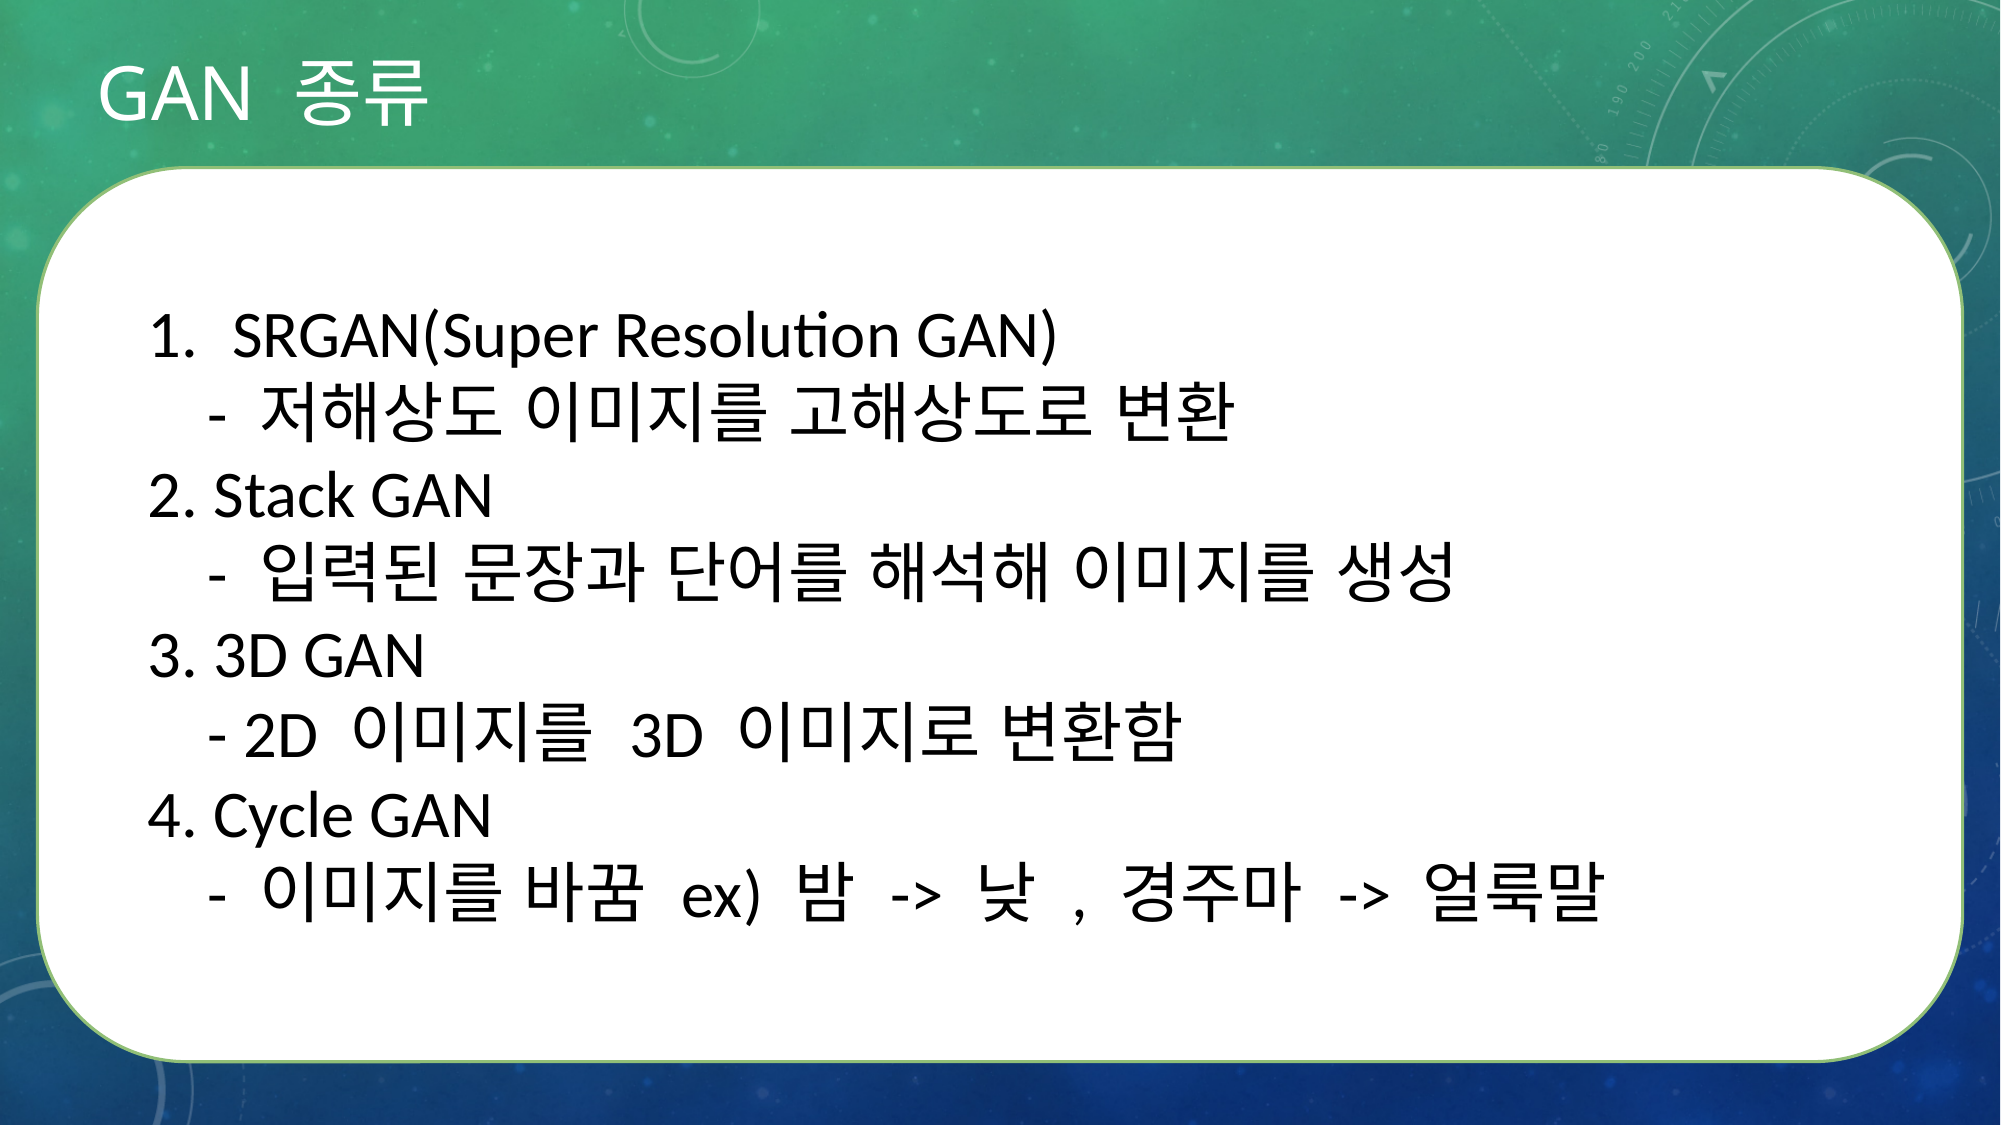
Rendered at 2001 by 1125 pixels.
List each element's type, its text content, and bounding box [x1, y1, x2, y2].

text_box SRGAN(Super Resolution GAN) - 저해상도 이미지를 고해상도로 변환 2. Stack GAN - 입력된 문장과 단어를 해석해 이미지를 생성 3. 3D GAN - 2D 이미지를 3D 이미지로 변환함 4. Cycle GAN - 이미지를 바꿈 ex) 밤 -> 낮 , 경주마 -> 얼룩말 [133, 283, 1744, 939]
text_box [35, 166, 1965, 1064]
title GAN 종류 [81, 0, 1744, 181]
picture [0, 0, 2001, 1125]
